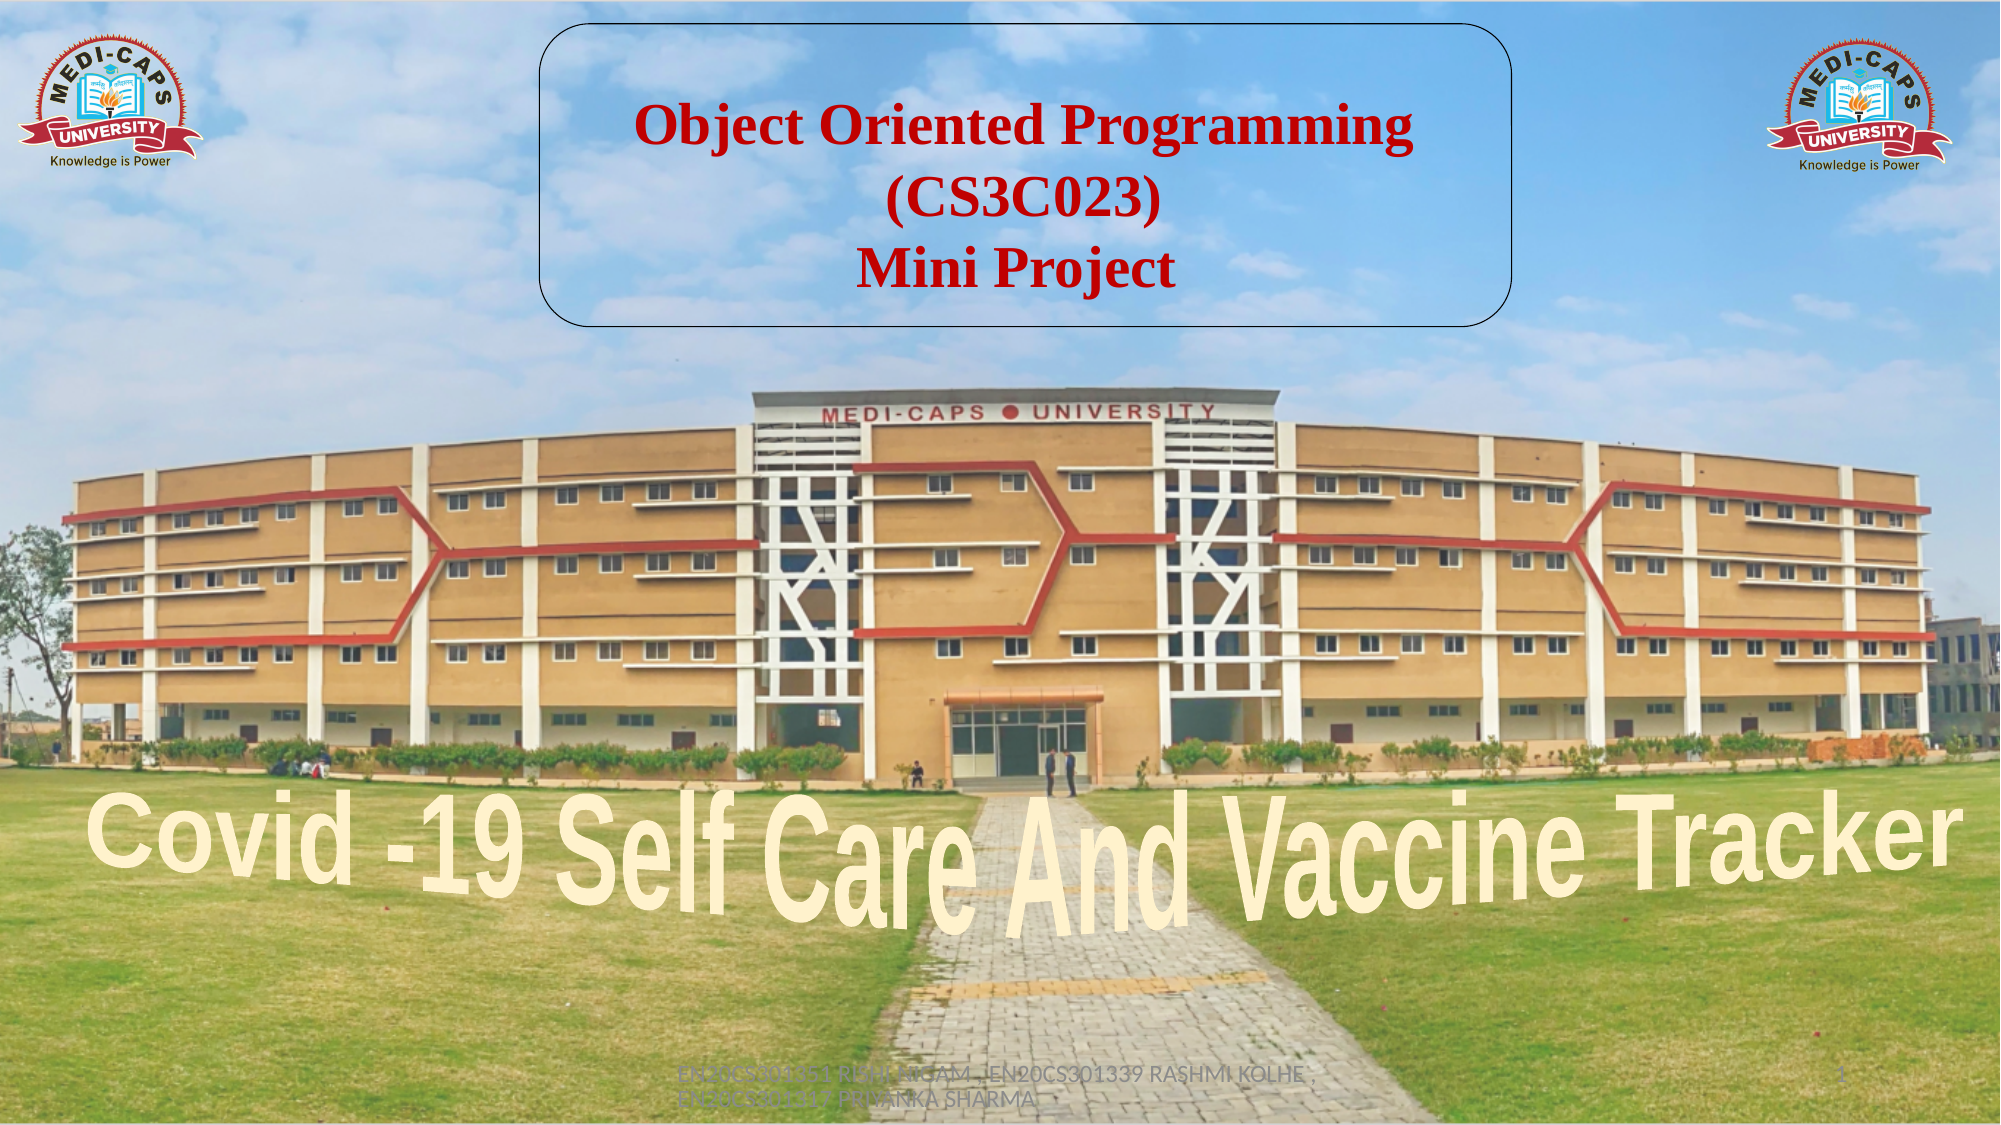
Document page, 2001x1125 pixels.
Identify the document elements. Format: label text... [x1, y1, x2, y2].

text_box [538, 23, 1513, 328]
picture [1759, 30, 1964, 181]
footer EN20CS301351 RISHI NIGAM , EN20CS301339 RASHMI KOLHE , EN20CS301317 PRIYANKA SHARMA [662, 1042, 1338, 1103]
slide_number 1 [1412, 1042, 1863, 1103]
picture [9, 26, 215, 177]
text_box Object Oriented Programming (CS3C023) Mini Project [539, 78, 1435, 378]
text_box Front Page [0, 0, 2000, 1125]
